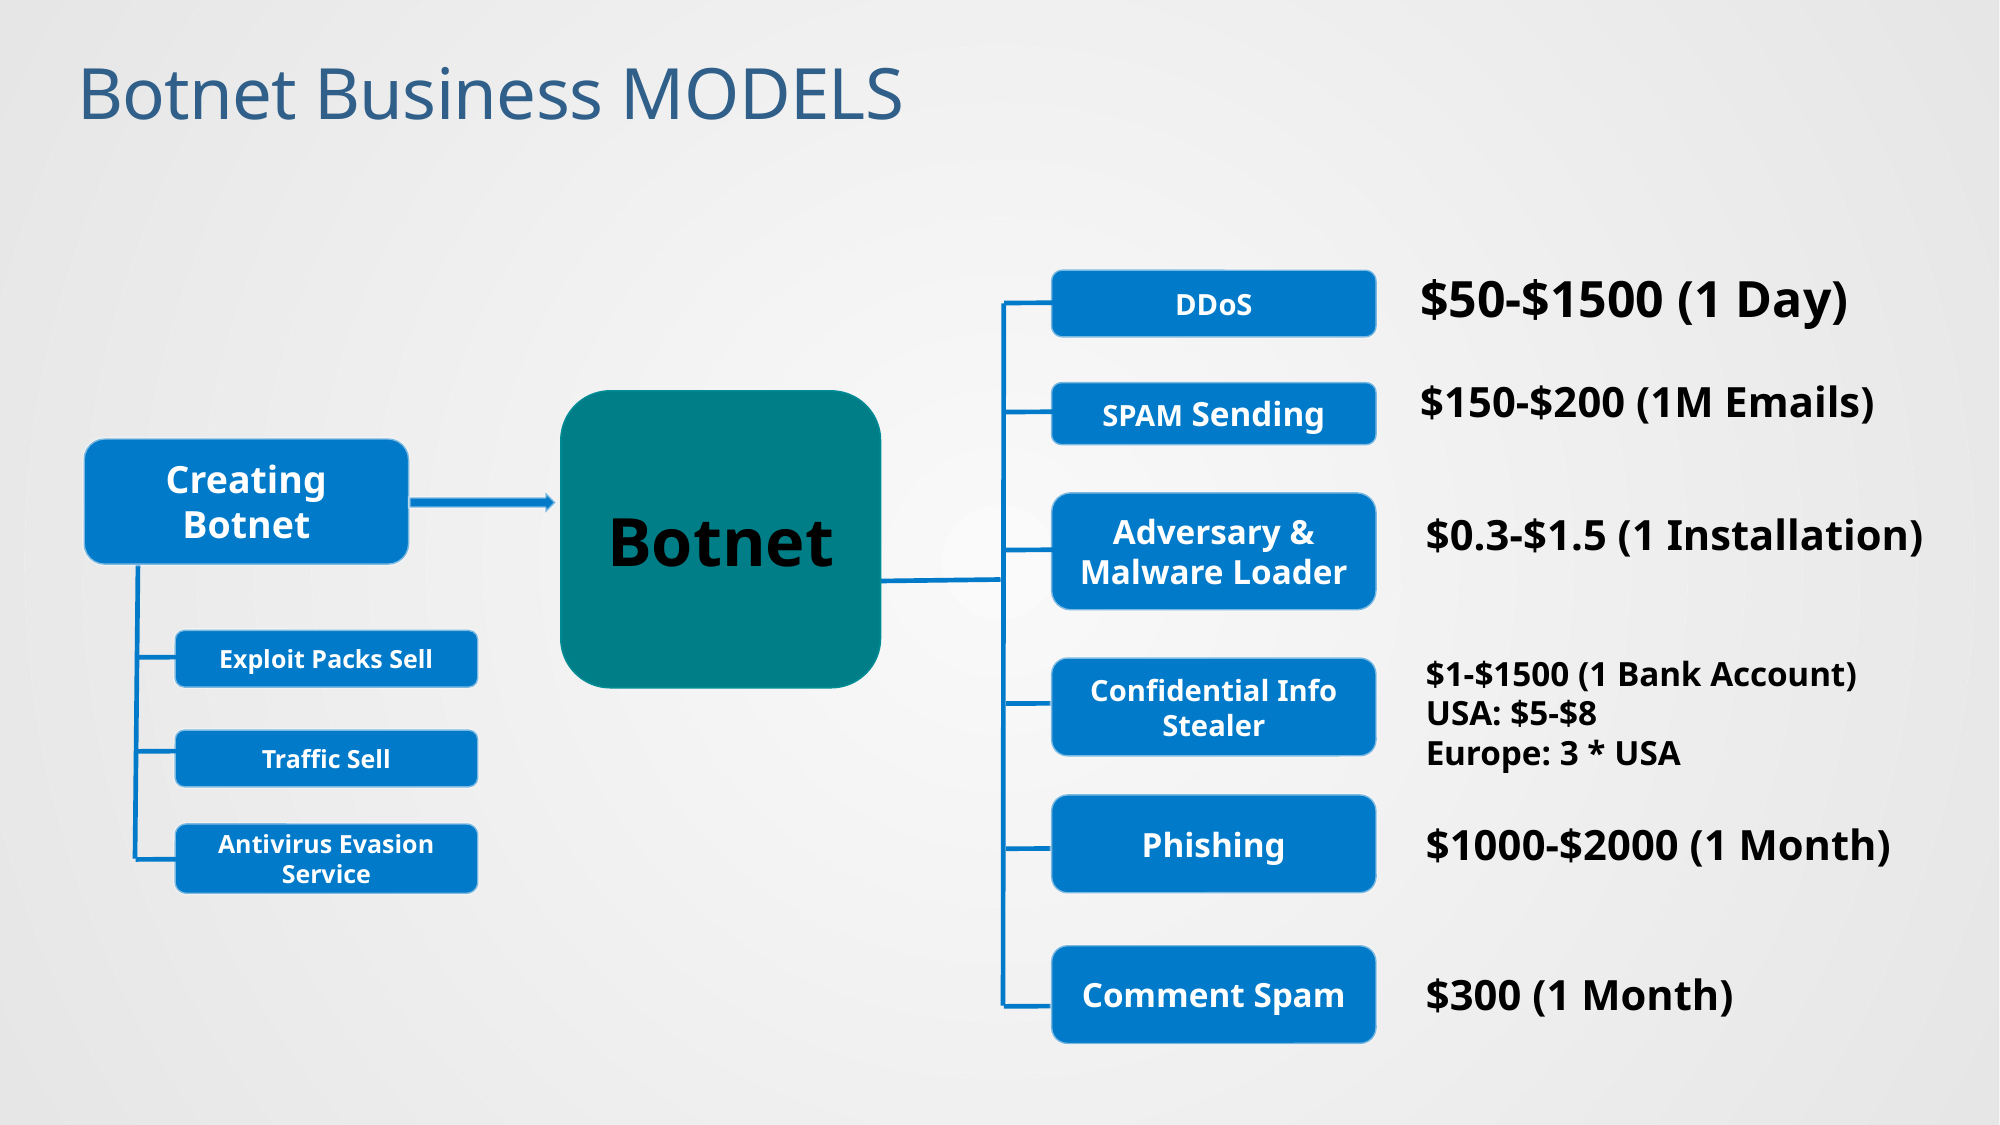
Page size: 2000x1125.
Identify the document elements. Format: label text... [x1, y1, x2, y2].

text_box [134, 564, 139, 859]
text_box $150-$200 (1M Emails) [1405, 368, 1973, 434]
text_box Adversary & Malware Loader [1049, 490, 1379, 612]
text_box $0.3-$1.5 (1 Installation) [1411, 501, 1979, 566]
text_box Botnet Business MODELS [62, 58, 1266, 239]
text_box Traffic Sell [173, 727, 480, 789]
text_box $300 (1 Month) [1411, 961, 1979, 1027]
text_box Comment Spam [1049, 943, 1379, 1046]
text_box SPAM Sending [1049, 380, 1379, 447]
text_box Creating Botnet [82, 436, 411, 567]
text_box Phishing [1049, 792, 1379, 895]
text_box Antivirus Evasion Service [173, 821, 480, 896]
text_box Exploit Packs Sell [173, 628, 480, 690]
text_box $1-$1500 (1 Bank Account) USA: $5-$8 Europe: 3 * USA [1411, 645, 1979, 780]
text_box [407, 490, 557, 515]
text_box DDoS [1049, 268, 1379, 339]
text_box Confidential Info Stealer [1049, 655, 1379, 758]
text_box $1000-$2000 (1 Month) [1411, 811, 1979, 876]
text_box $50-$1500 (1 Day) [1405, 260, 1973, 335]
text_box Botnet [560, 390, 882, 689]
